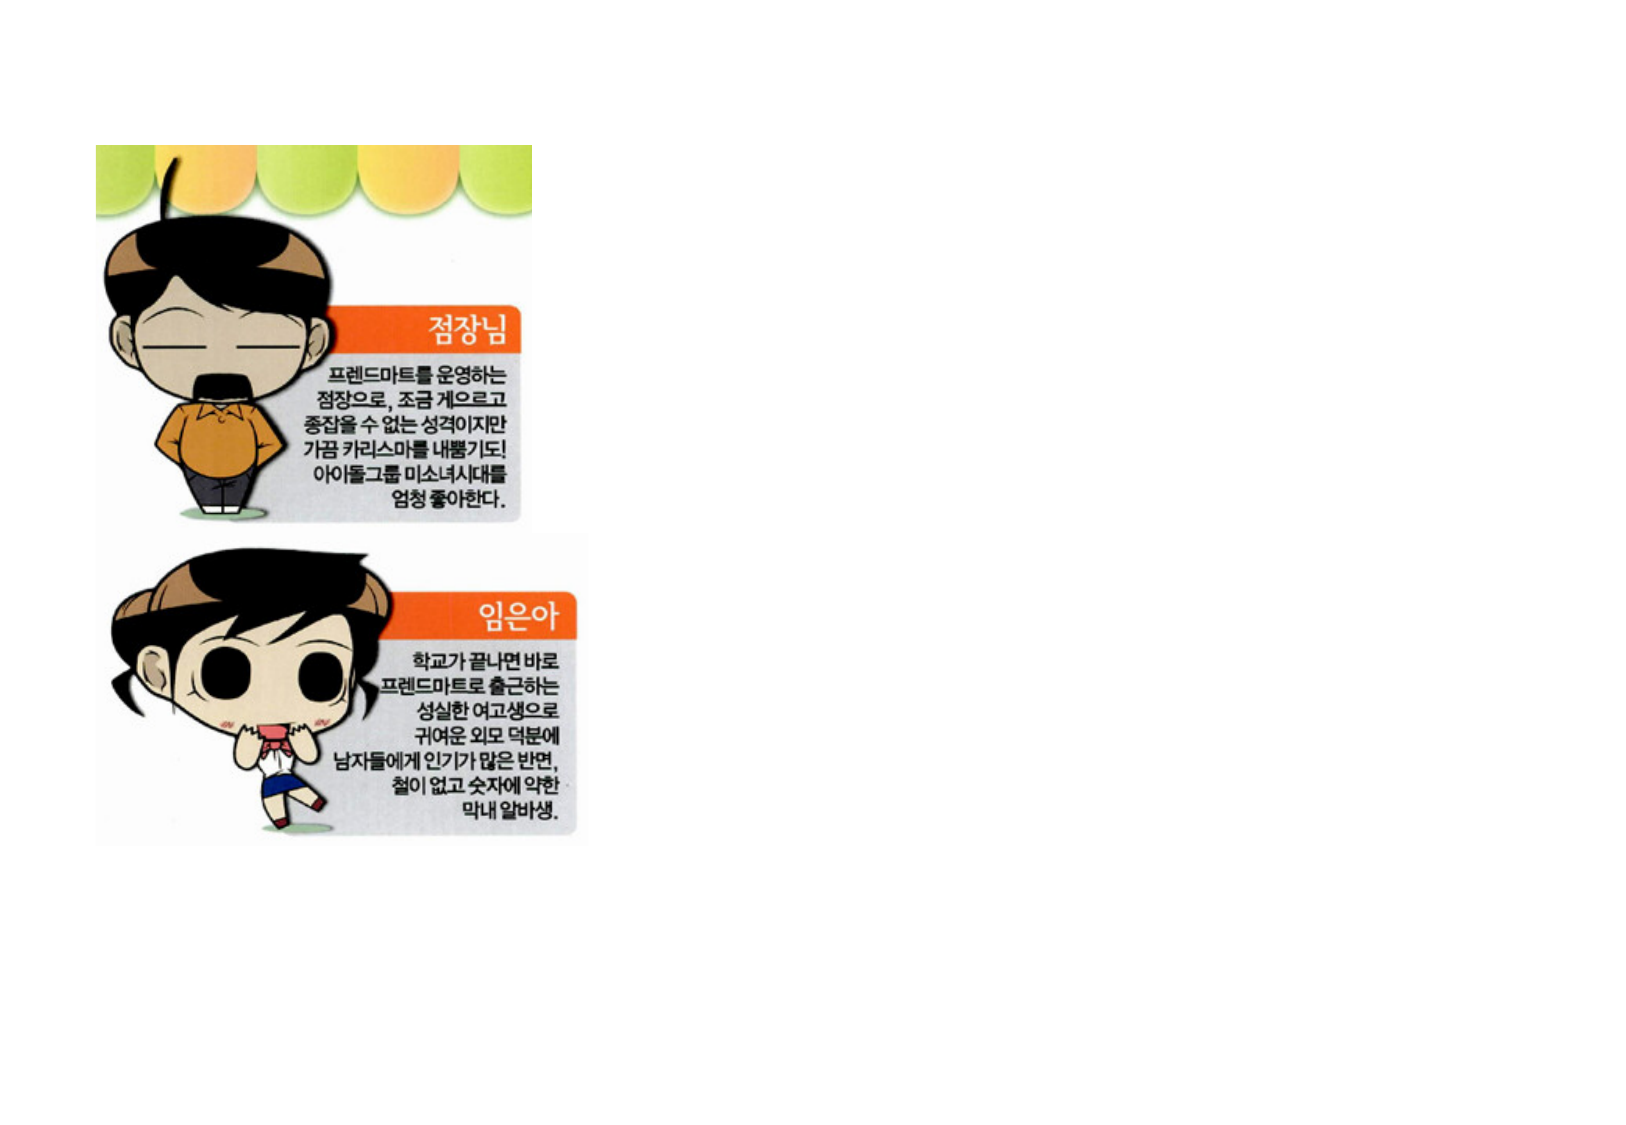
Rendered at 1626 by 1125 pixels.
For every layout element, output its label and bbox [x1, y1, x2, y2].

picture [95, 145, 589, 846]
